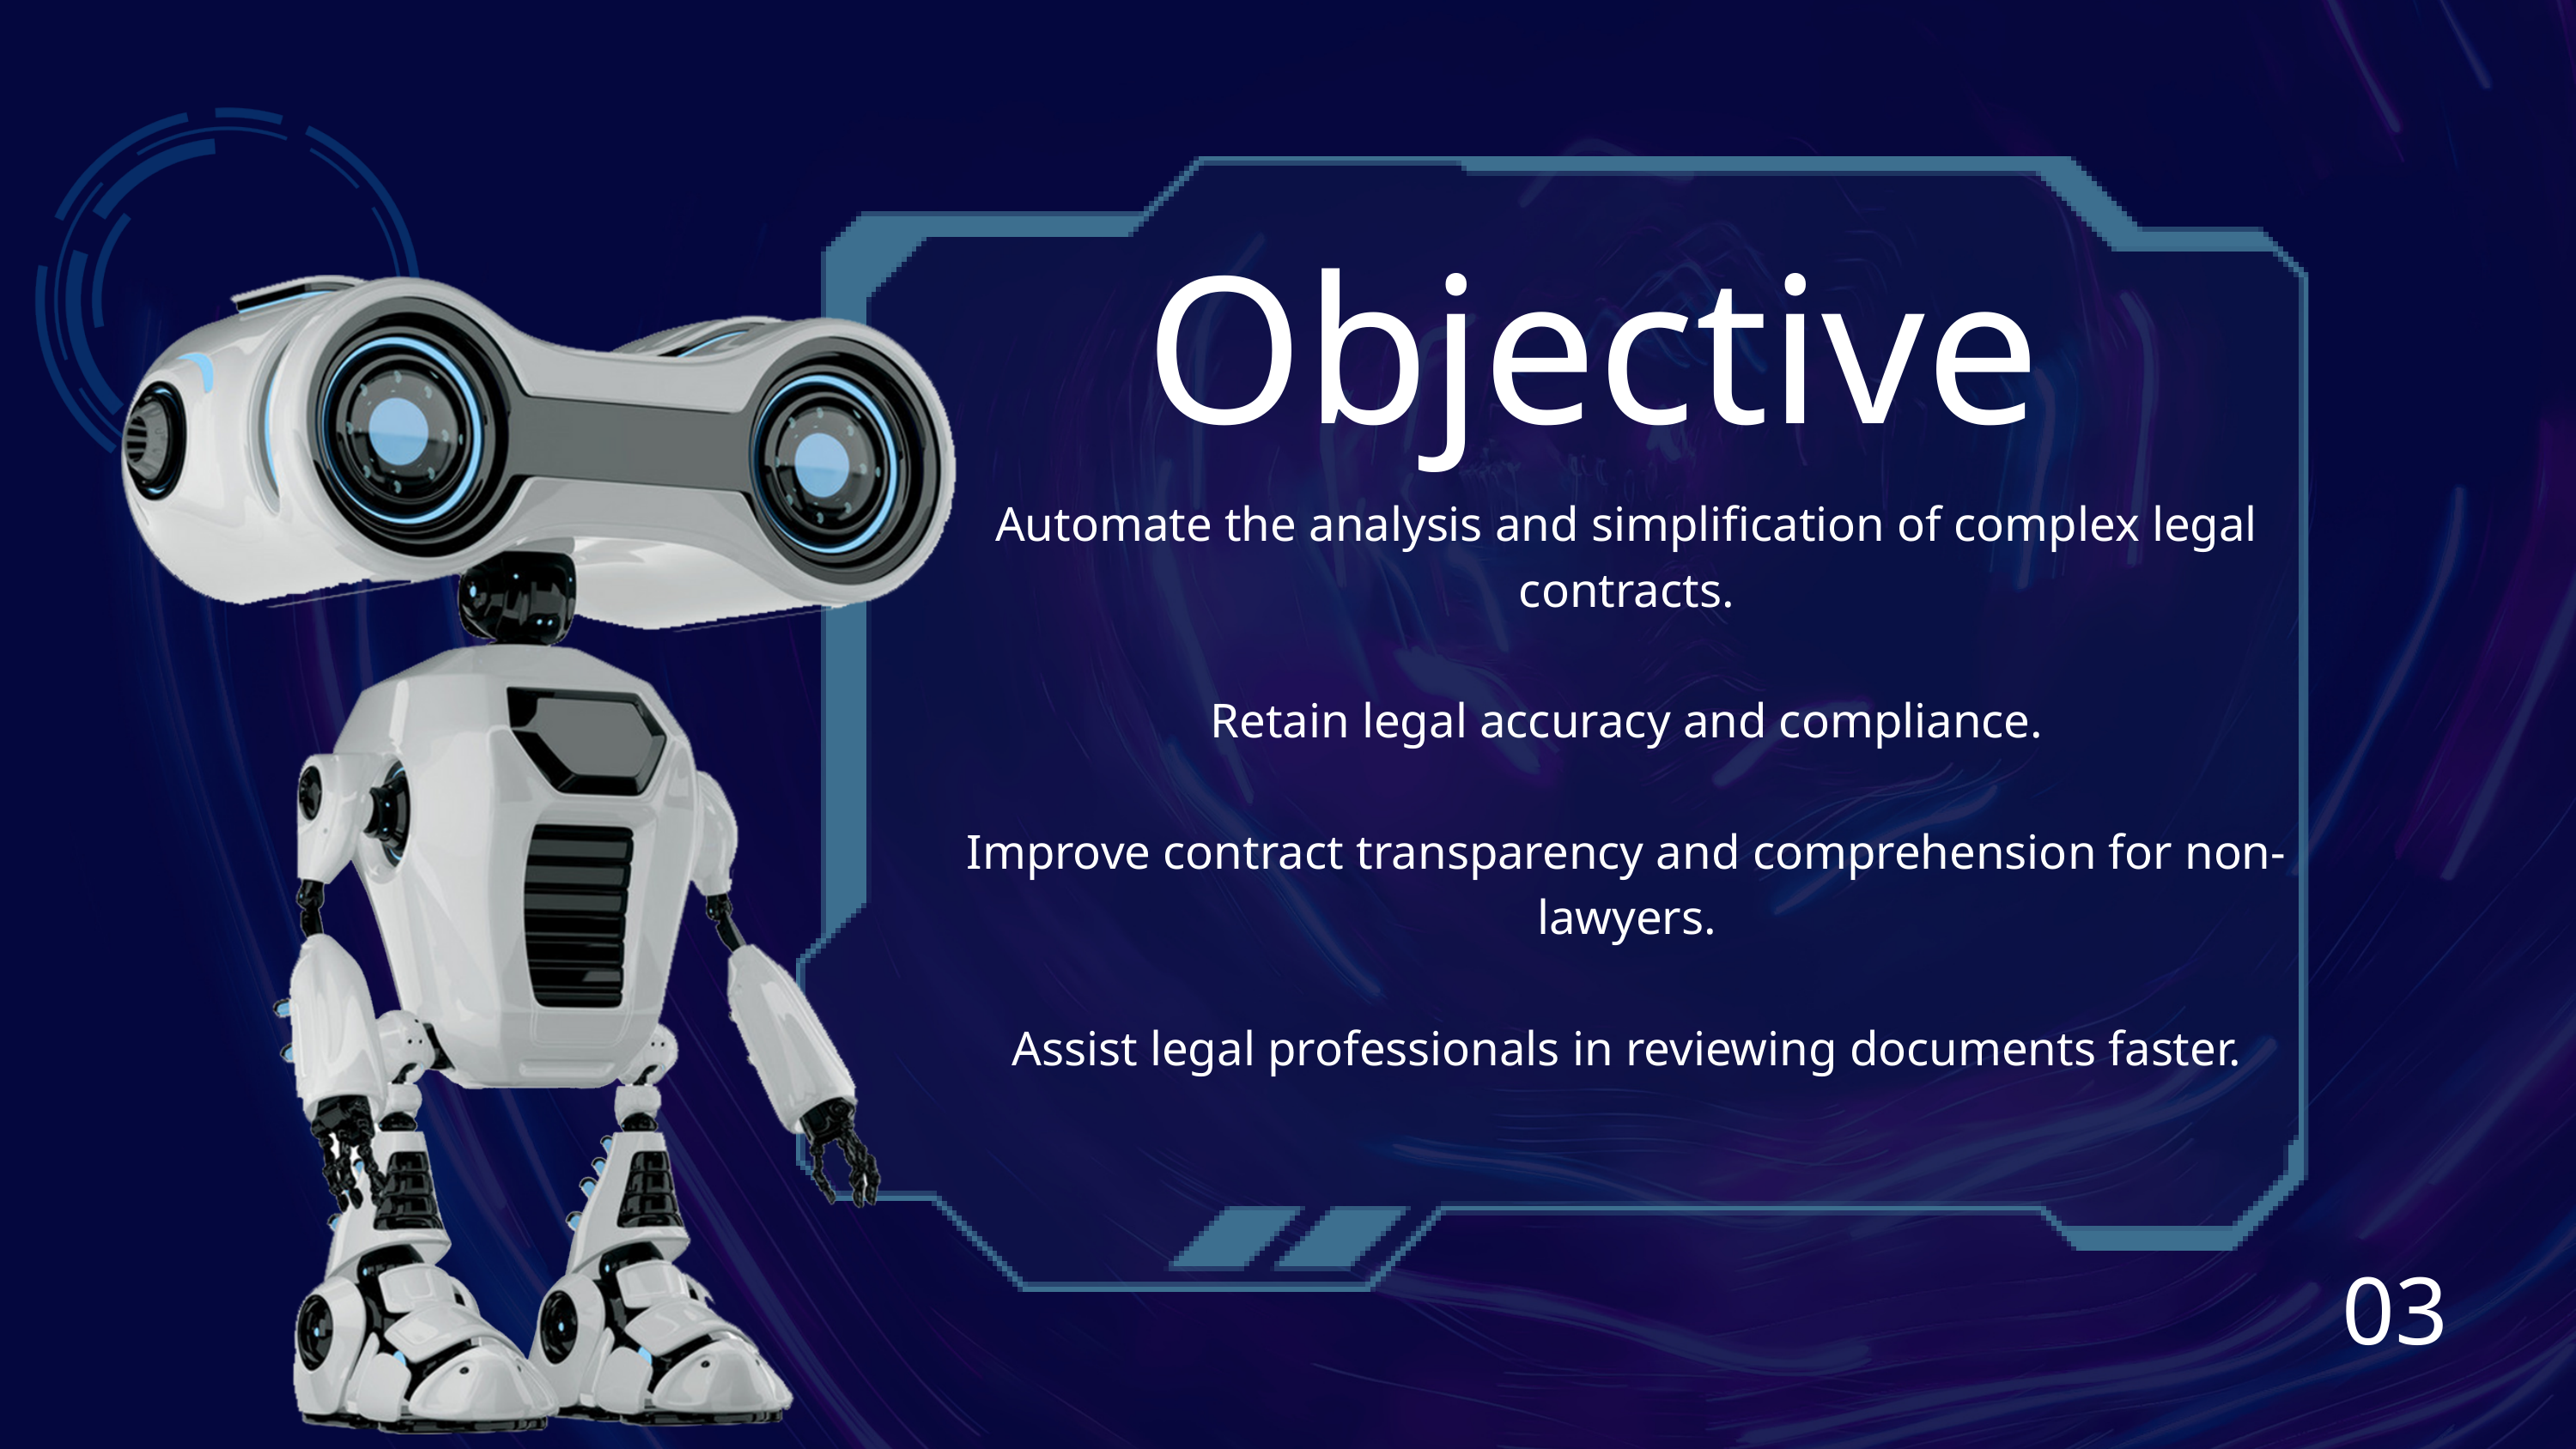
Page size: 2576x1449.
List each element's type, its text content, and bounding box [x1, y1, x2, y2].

text_box [0, 0, 2576, 1449]
text_box Objective [963, 342, 2222, 464]
text_box 03 [2308, 1233, 2482, 1364]
text_box [32, 107, 427, 495]
text_box [120, 275, 957, 1434]
text_box [796, 156, 2309, 1293]
text_box Automate the analysis and simplification of complex legal contracts. Retain legal accuracy and compliance. Improve contract transparency and comprehension for non-lawyers. Assist legal professionals in reviewing documents faster. [957, 485, 2297, 1075]
